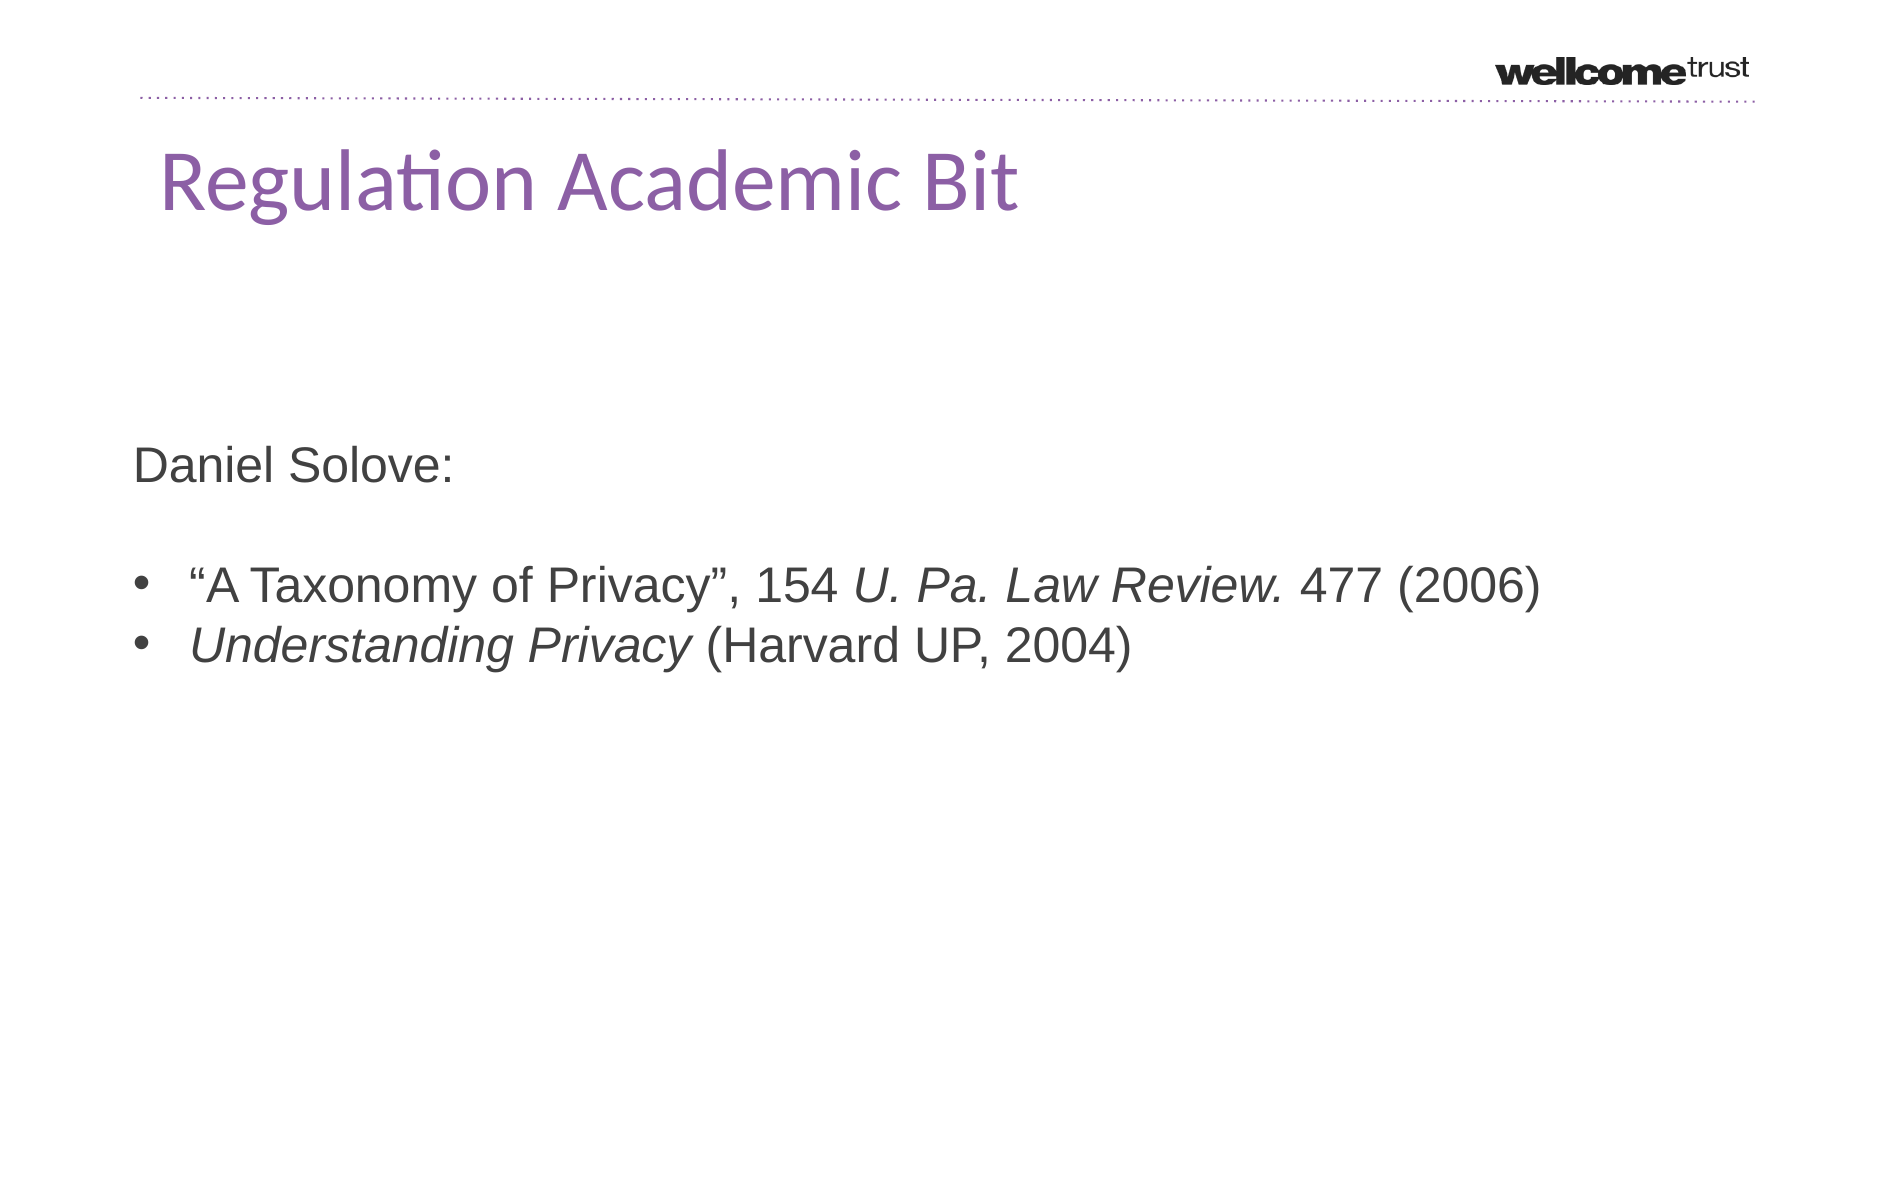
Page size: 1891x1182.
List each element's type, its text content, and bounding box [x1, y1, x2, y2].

title Regulation Academic Bit [141, 119, 1749, 232]
text_box Daniel Solove: “A Taxonomy of Privacy”, 154 U. Pa. Law Review. 477 (2006) Understanding Privacy (Harvard UP, 2004) [118, 425, 1725, 740]
